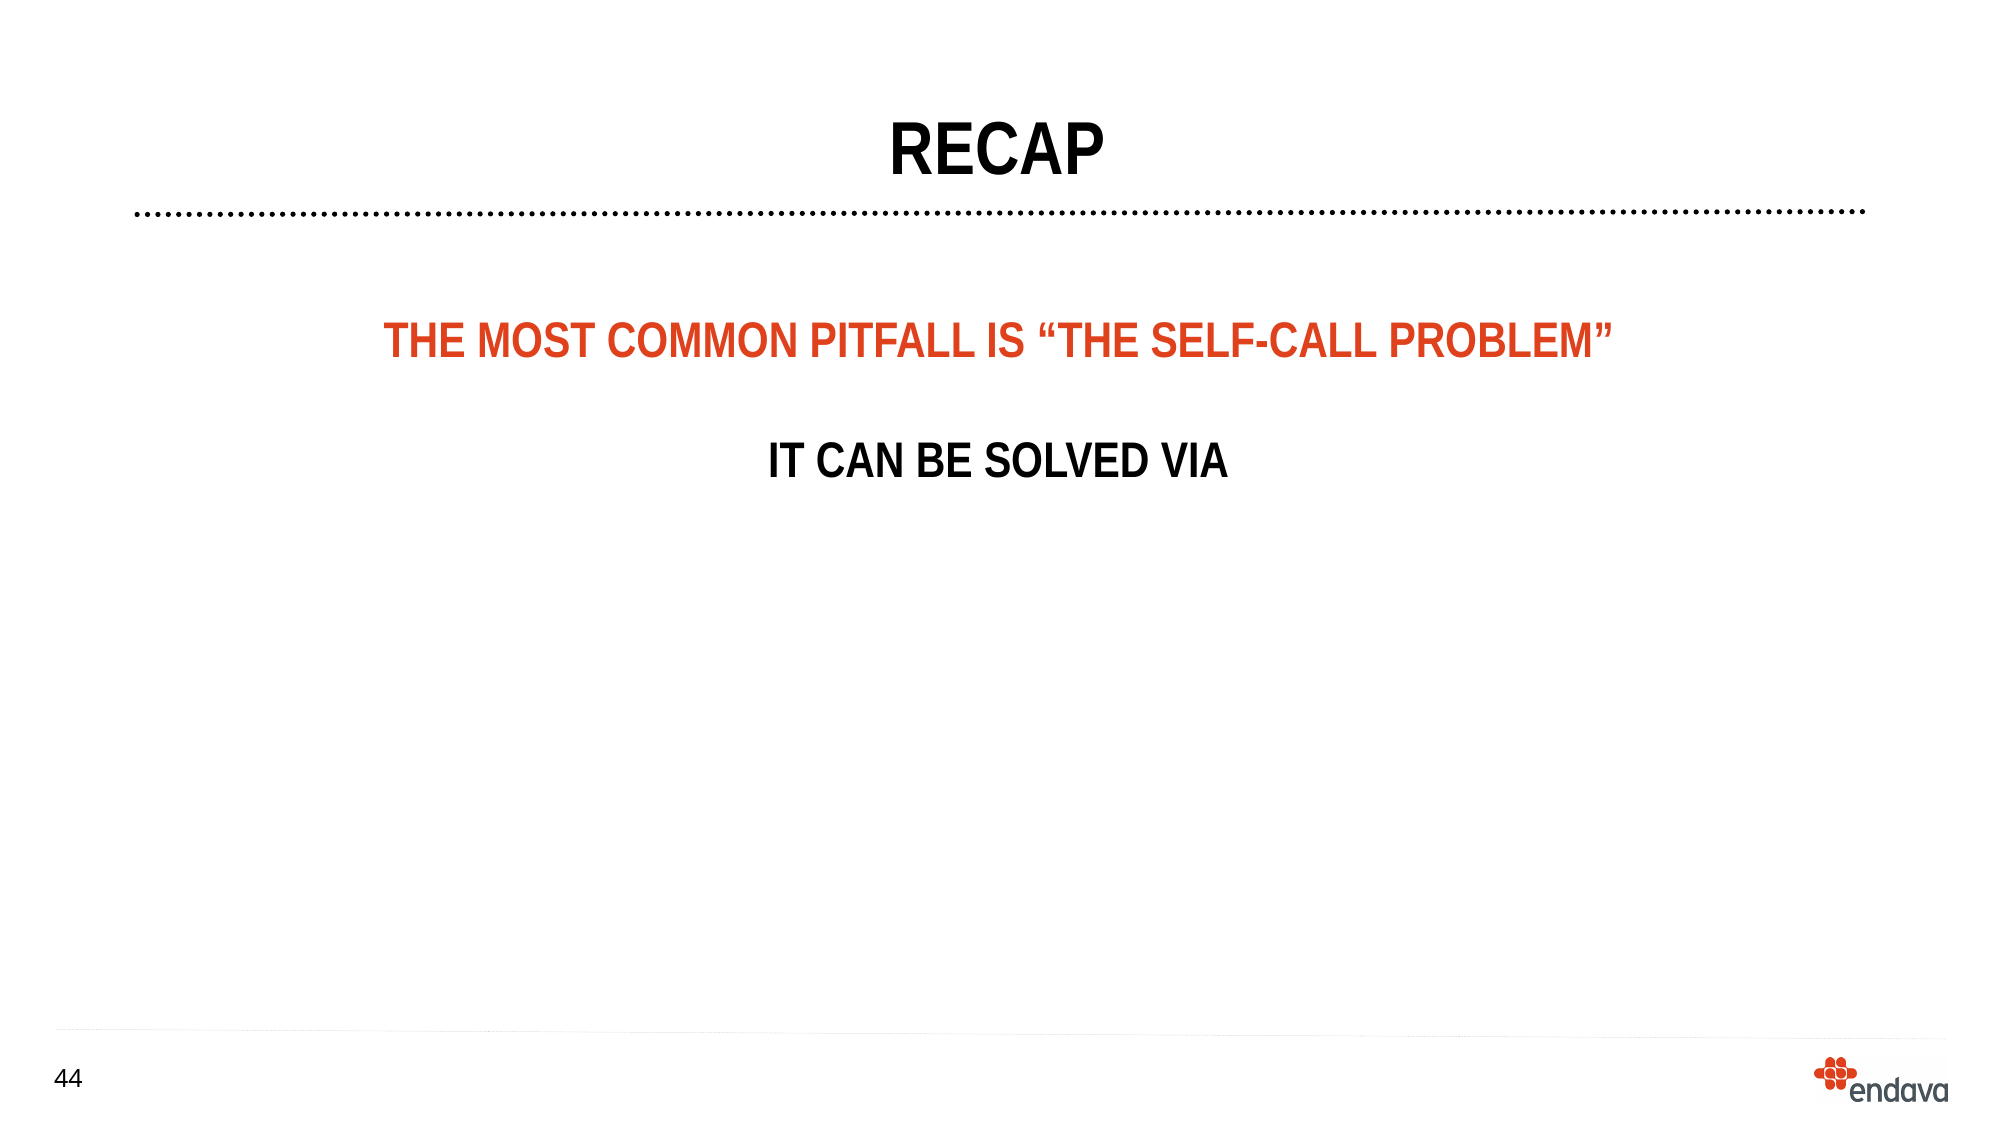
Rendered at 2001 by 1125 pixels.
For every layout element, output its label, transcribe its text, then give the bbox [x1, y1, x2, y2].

list It can be solved via [199, 425, 1813, 496]
title Recap [198, 26, 1812, 195]
picture [1814, 1057, 1948, 1102]
list The most common pitfall is “the self-call problem” [199, 306, 1813, 376]
